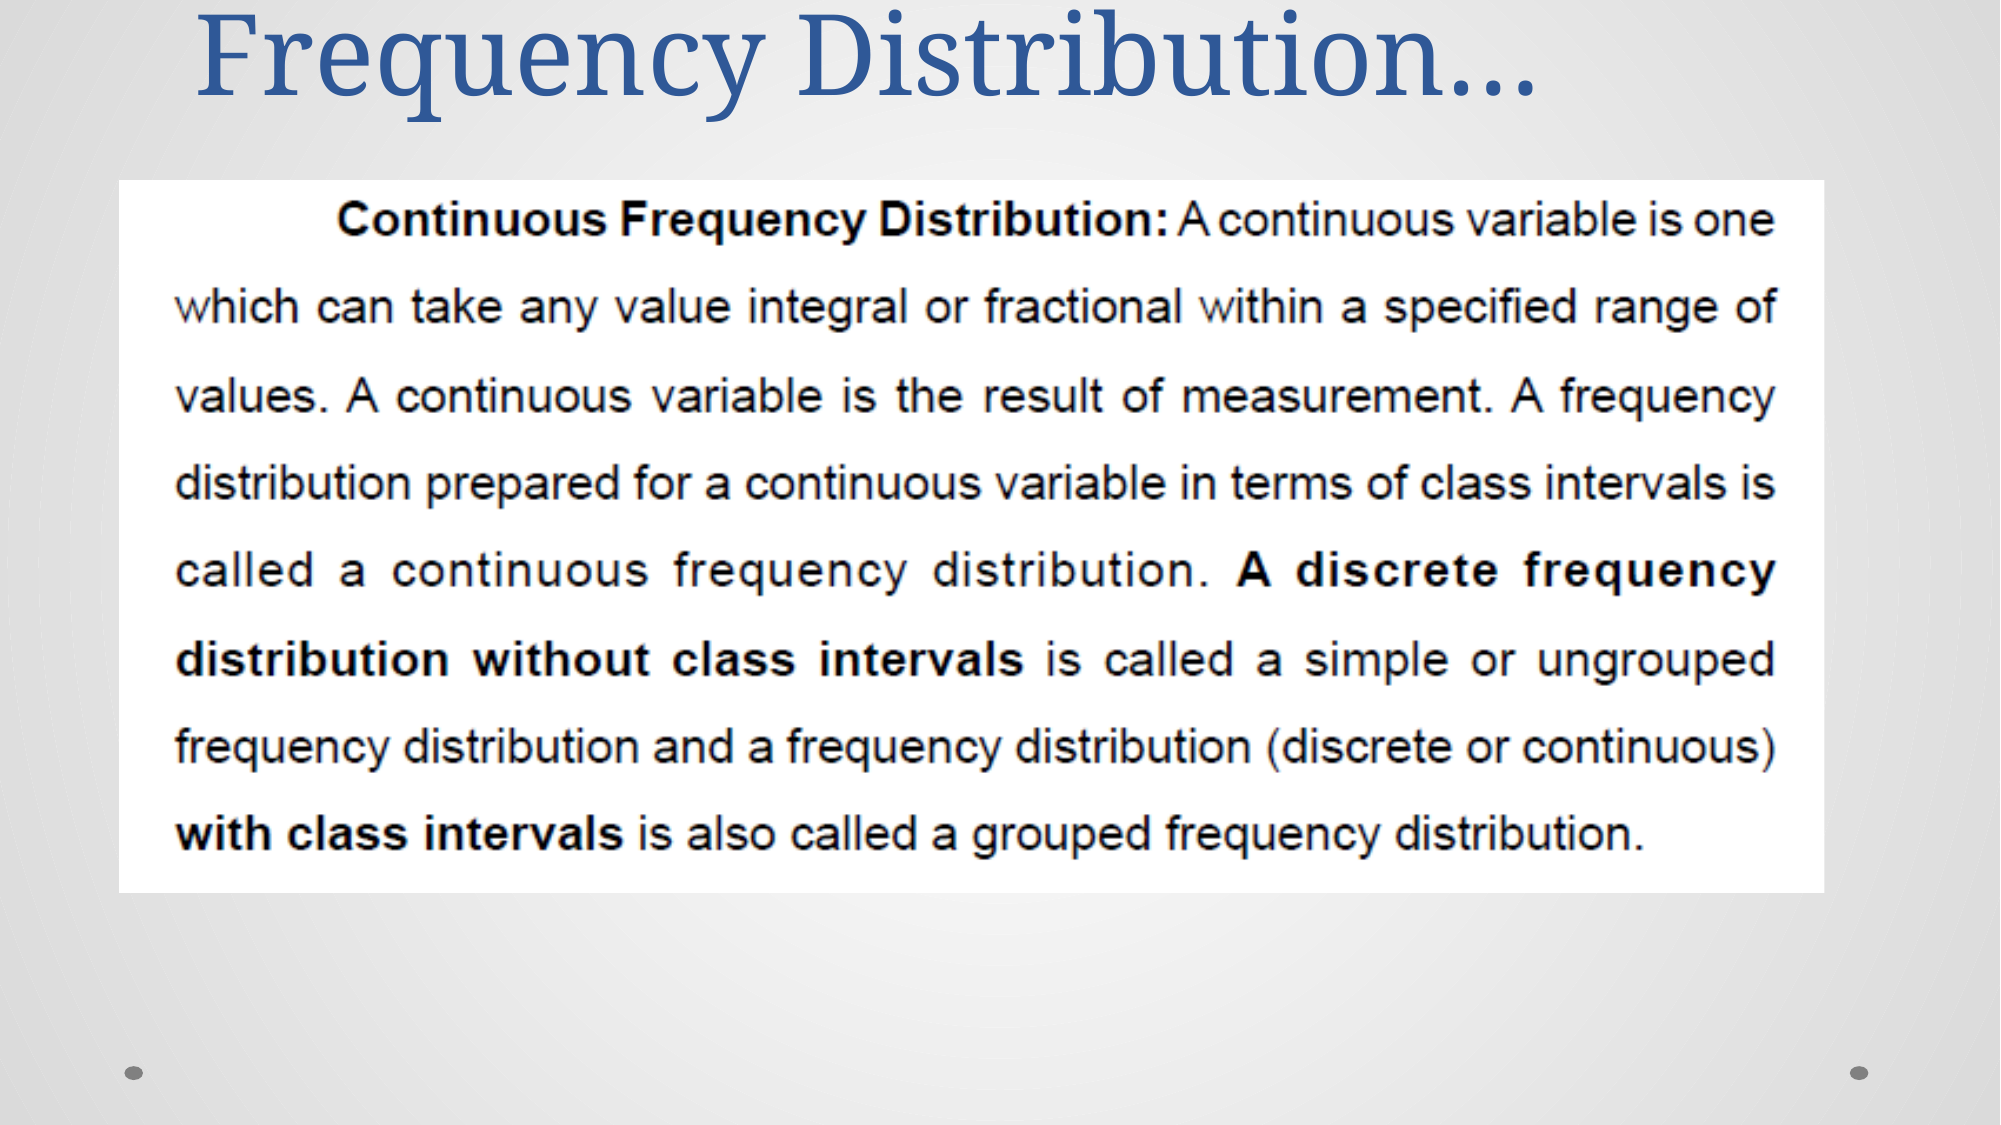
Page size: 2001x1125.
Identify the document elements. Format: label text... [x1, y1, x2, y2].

title Frequency Distribution… [0, 19, 1738, 126]
picture [118, 179, 1825, 893]
